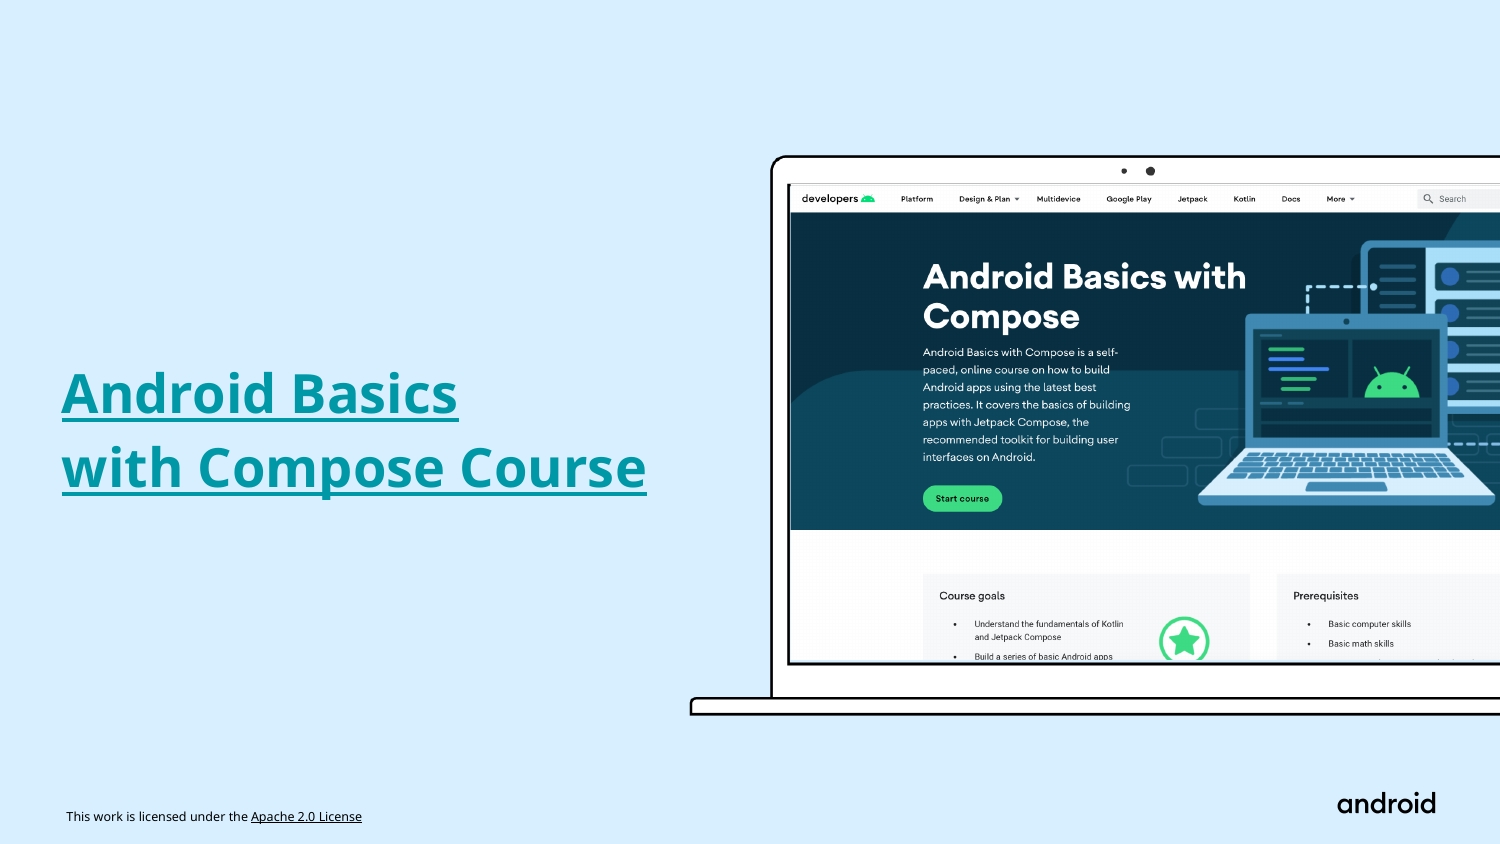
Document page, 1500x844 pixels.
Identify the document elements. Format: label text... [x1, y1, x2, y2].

picture [1334, 788, 1438, 817]
text_box Android Basics with Compose Course [46, 344, 637, 482]
picture [642, 102, 1500, 742]
